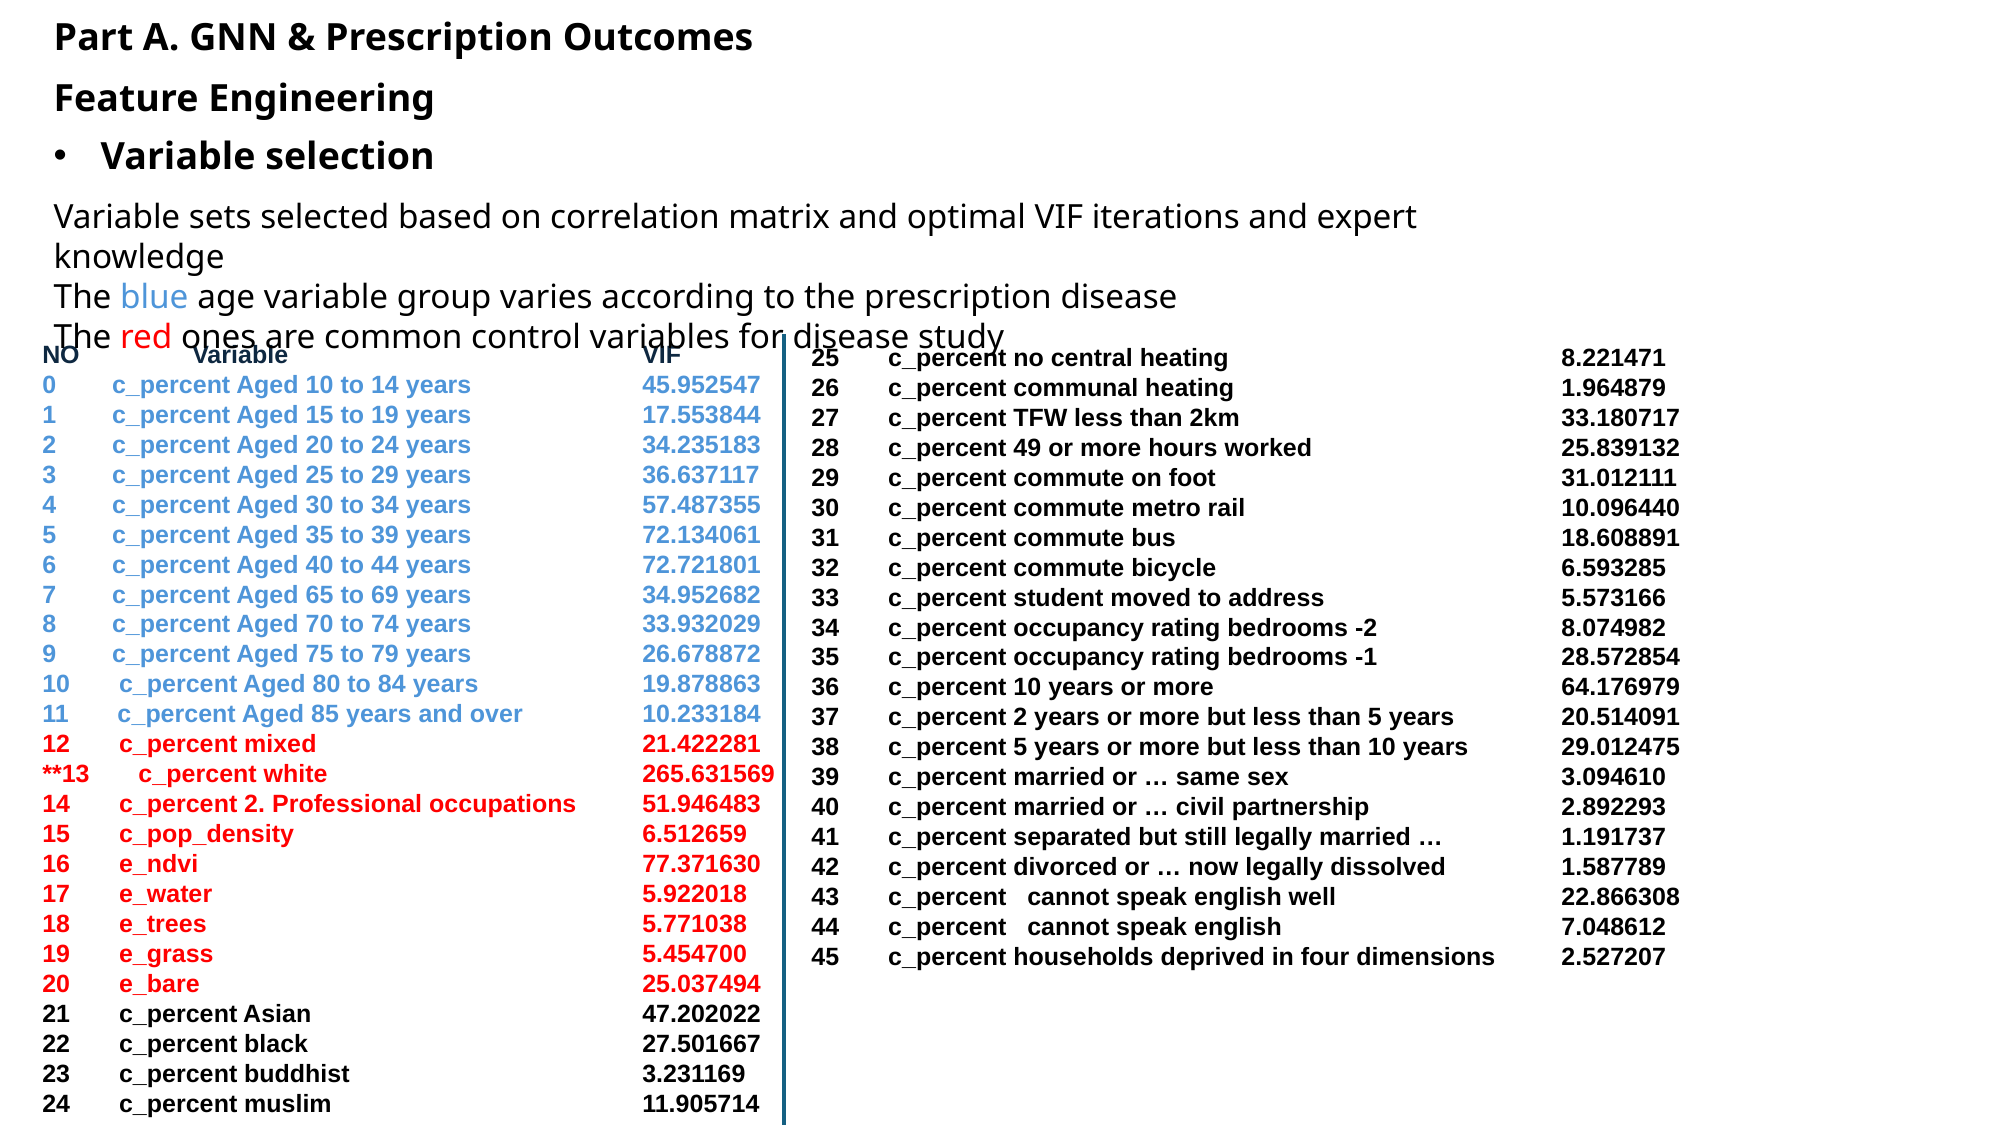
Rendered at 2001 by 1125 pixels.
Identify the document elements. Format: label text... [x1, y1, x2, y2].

text_box 25 c_percent no central heating 8.221471 26 c_percent communal heating 1.964879 27 c_percent TFW less than 2km 33.180717 28 c_percent 49 or more hours worked 25.839132 29 c_percent commute on foot 31.012111 30 c_percent commute metro rail 10.096440 31 c_percent commute bus 18.608891 32 c_percent commute bicycle 6.593285 33 c_percent student moved to address 5.573166 34 c_percent occupancy rating bedrooms -2 8.074982 35 c_percent occupancy rating bedrooms -1 28.572854 36 c_percent 10 years or more 64.176979 37 c_percent 2 years or more but less than 5 years 20.514091 38 c_percent 5 years or more but less than 10 years 29.012475 39 c_percent married or … same sex 3.094610 40 c_percent married or … civil partnership 2.892293 41 c_percent separated but still legally married … 1.191737 42 c_percent divorced or … now legally dissolved 1.587789 43 c_percent cannot speak english well 22.866308 44 c_percent cannot speak english 7.048612 45 c_percent households deprived in four dimensions 2.527207 [796, 334, 2000, 978]
text_box Feature Engineering [39, 67, 654, 124]
text_box Part A. GNN & Prescription Outcomes [39, 5, 1887, 66]
text_box NO Variable VIF 0 c_percent Aged 10 to 14 years 45.952547 1 c_percent Aged 15 to 19 years 17.553844 2 c_percent Aged 20 to 24 years 34.235183 3 c_percent Aged 25 to 29 years 36.637117 4 c_percent Aged 30 to 34 years 57.487355 5 c_percent Aged 35 to 39 years 72.134061 6 c_percent Aged 40 to 44 years 72.721801 7 c_percent Aged 65 to 69 years 34.952682 8 c_percent Aged 70 to 74 years 33.932029 9 c_percent Aged 75 to 79 years 26.678872 10 c_percent Aged 80 to 84 years 19.878863 11 c_percent Aged 85 years and over 10.233184 12 c_percent mixed 21.422281 **13 c_percent white 265.631569 14 c_percent 2. Professional occupations 51.946483 15 c_pop_density 6.512659 16 e_ndvi 77.371630 17 e_water 5.922018 18 e_trees 5.771038 19 e_grass 5.454700 20 e_bare 25.037494 21 c_percent Asian 47.202022 22 c_percent black 27.501667 23 c_percent buddhist 3.231169 24 c_percent muslim 11.905714 [27, 331, 782, 1125]
text_box Variable selection [38, 124, 1021, 185]
text_box Variable sets selected based on correlation matrix and optimal VIF iterations and expert knowledge The blue age variable group varies according to the prescription disease The red ones are common control variables for disease study [39, 187, 1584, 363]
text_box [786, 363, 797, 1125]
